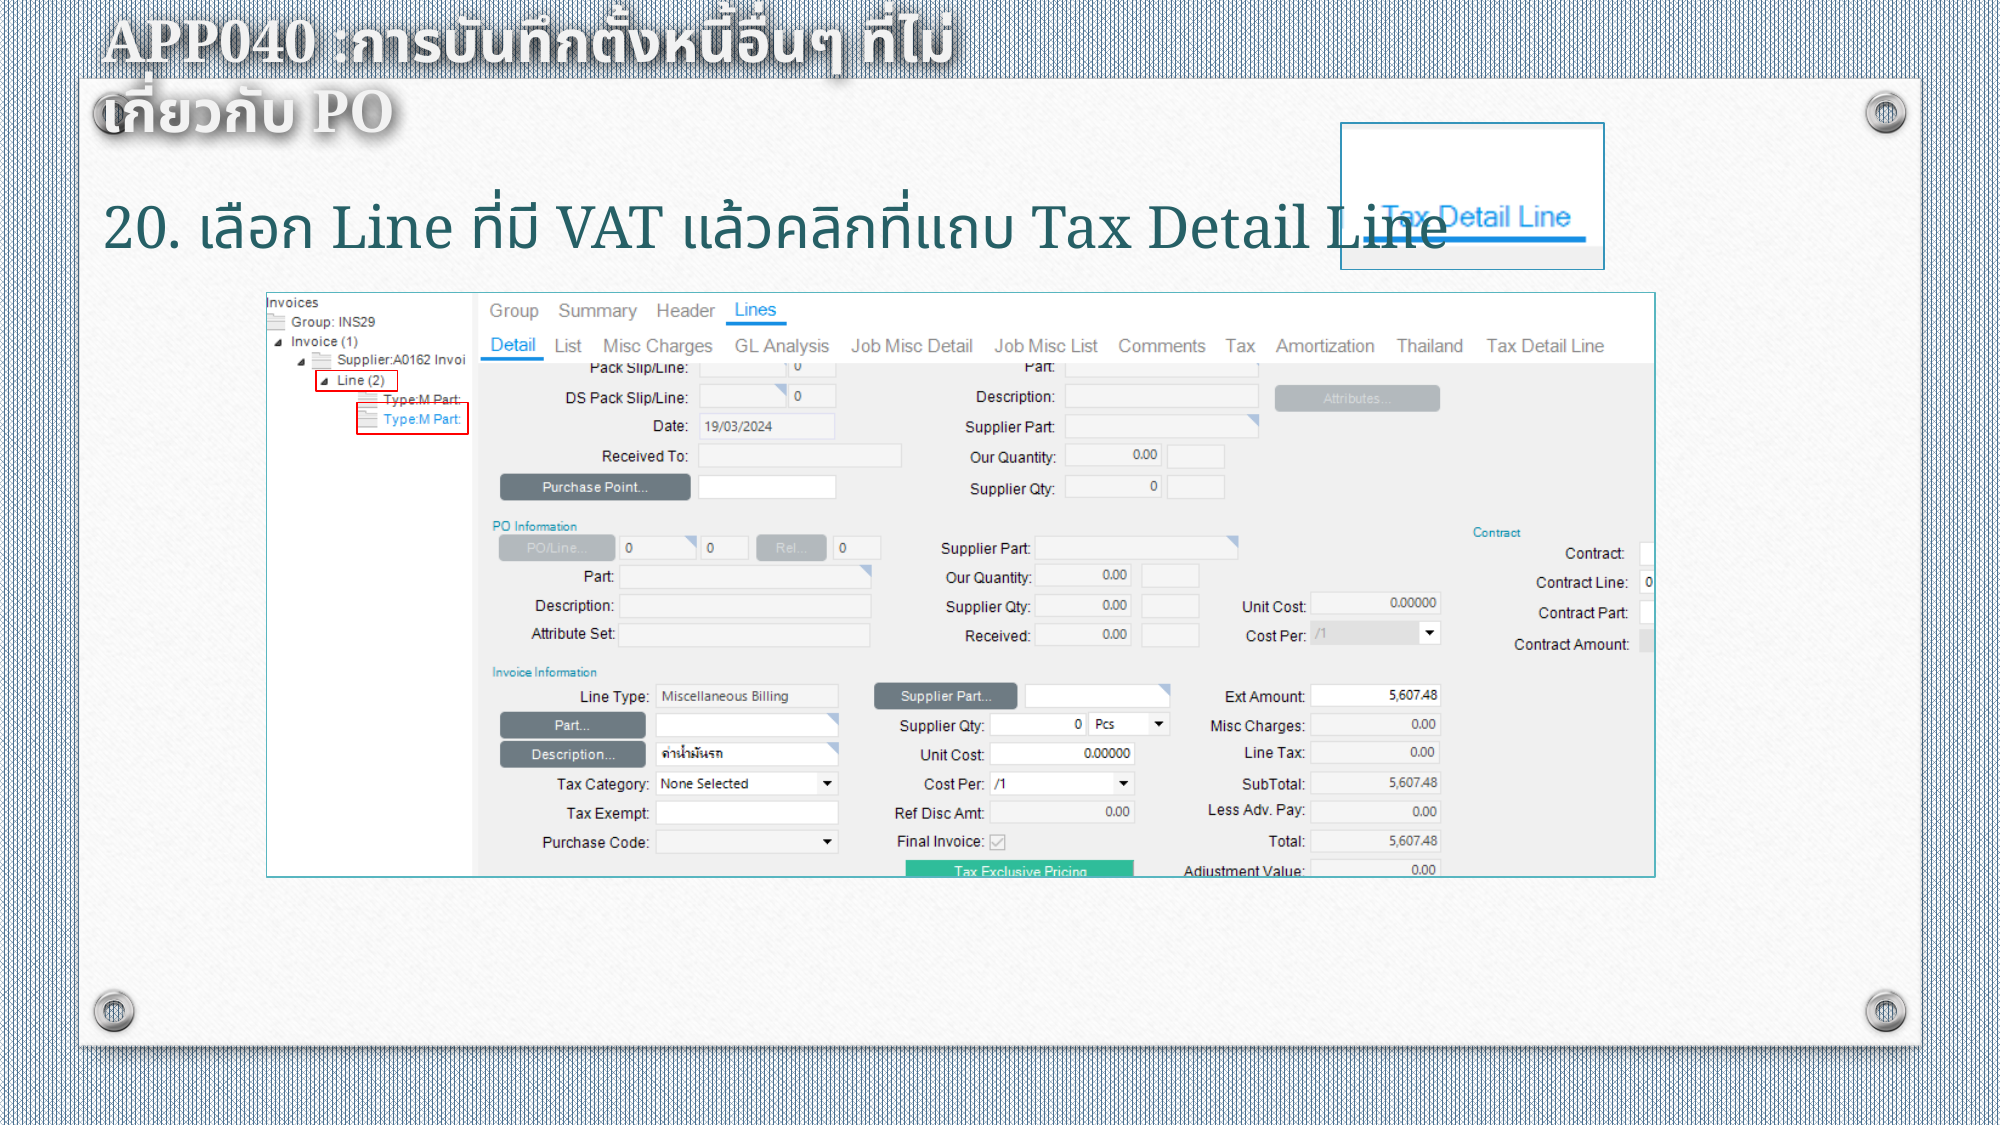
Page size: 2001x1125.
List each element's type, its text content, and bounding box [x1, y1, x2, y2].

text_box APP040 :การบันทึกตั้งหนี้อื่นๆ ที่ไม่เกี่ยวกับ PO [87, 0, 1012, 152]
picture [0, 0, 2000, 1125]
text_box 20. เลือก Line ที่มี VAT แล้วคลิกที่แถบ Tax Detail Line [88, 182, 1341, 268]
